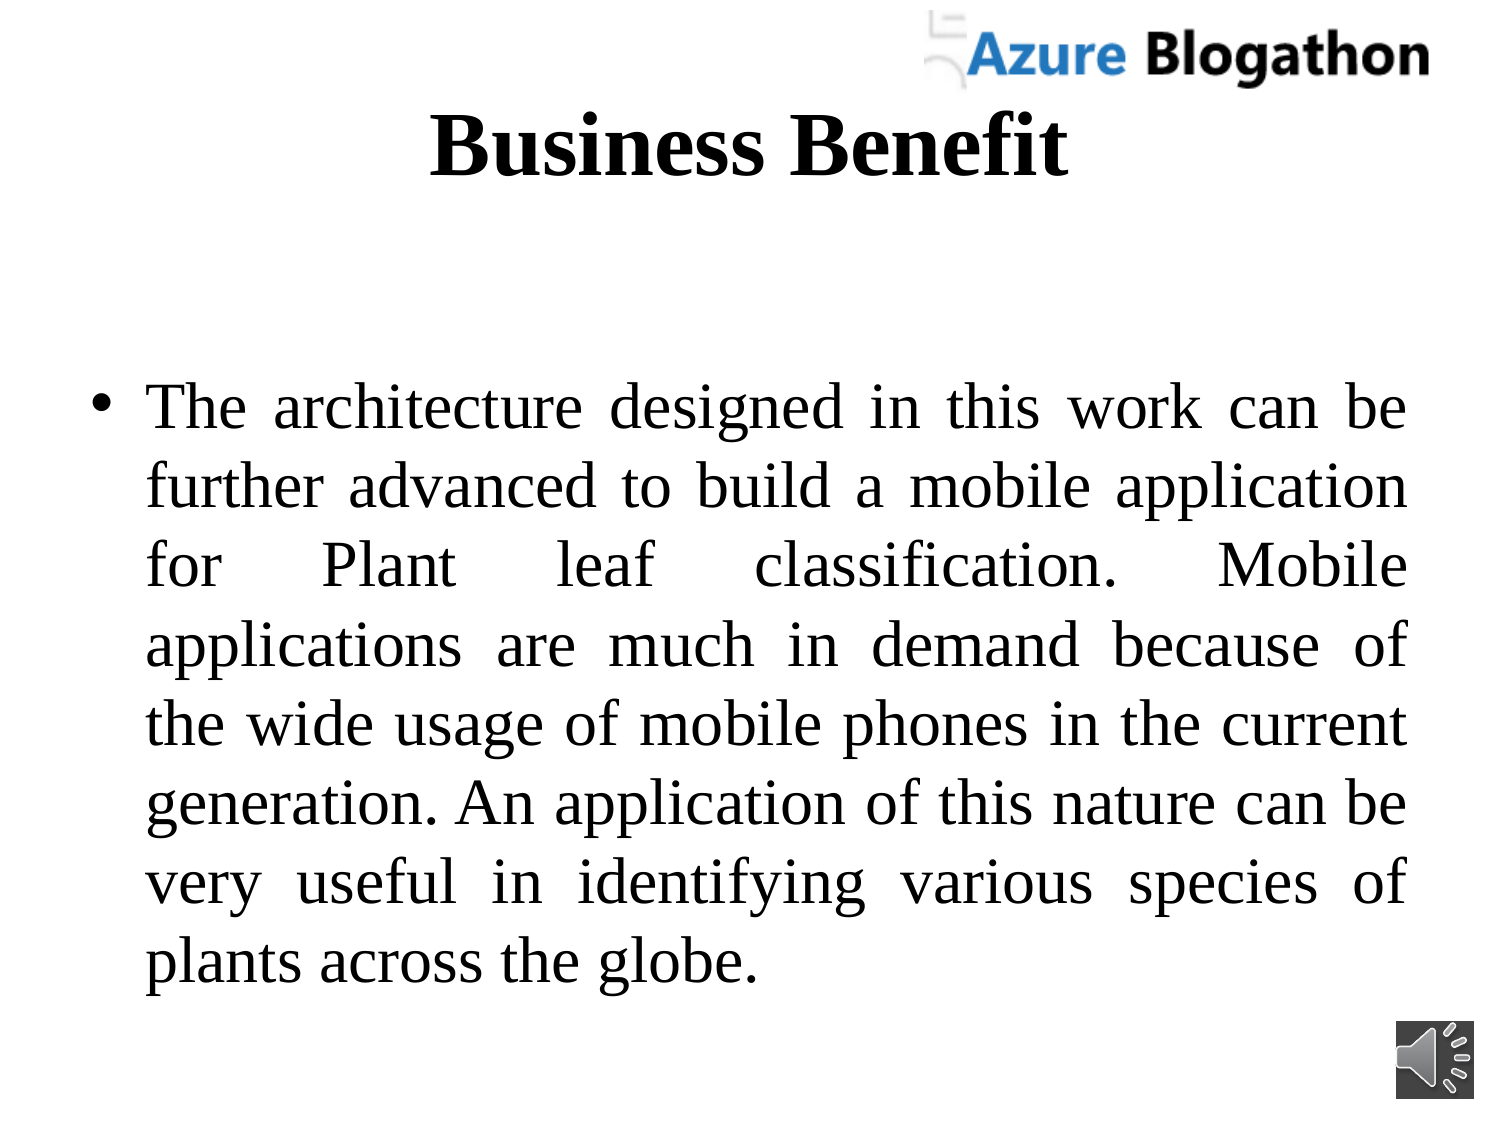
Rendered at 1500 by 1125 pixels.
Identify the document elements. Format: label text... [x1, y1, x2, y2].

list The architecture designed in this work can be further advanced to build a mobile application for Plant leaf classification. Mobile applications are much in demand because of the wide usage of mobile phones in the current generation. An application of this nature can be very useful in identifying various species of plants across the globe. [75, 262, 1425, 1005]
title Business Benefit [75, 99, 1425, 262]
picture [1394, 1019, 1476, 1101]
picture [924, 9, 1479, 100]
